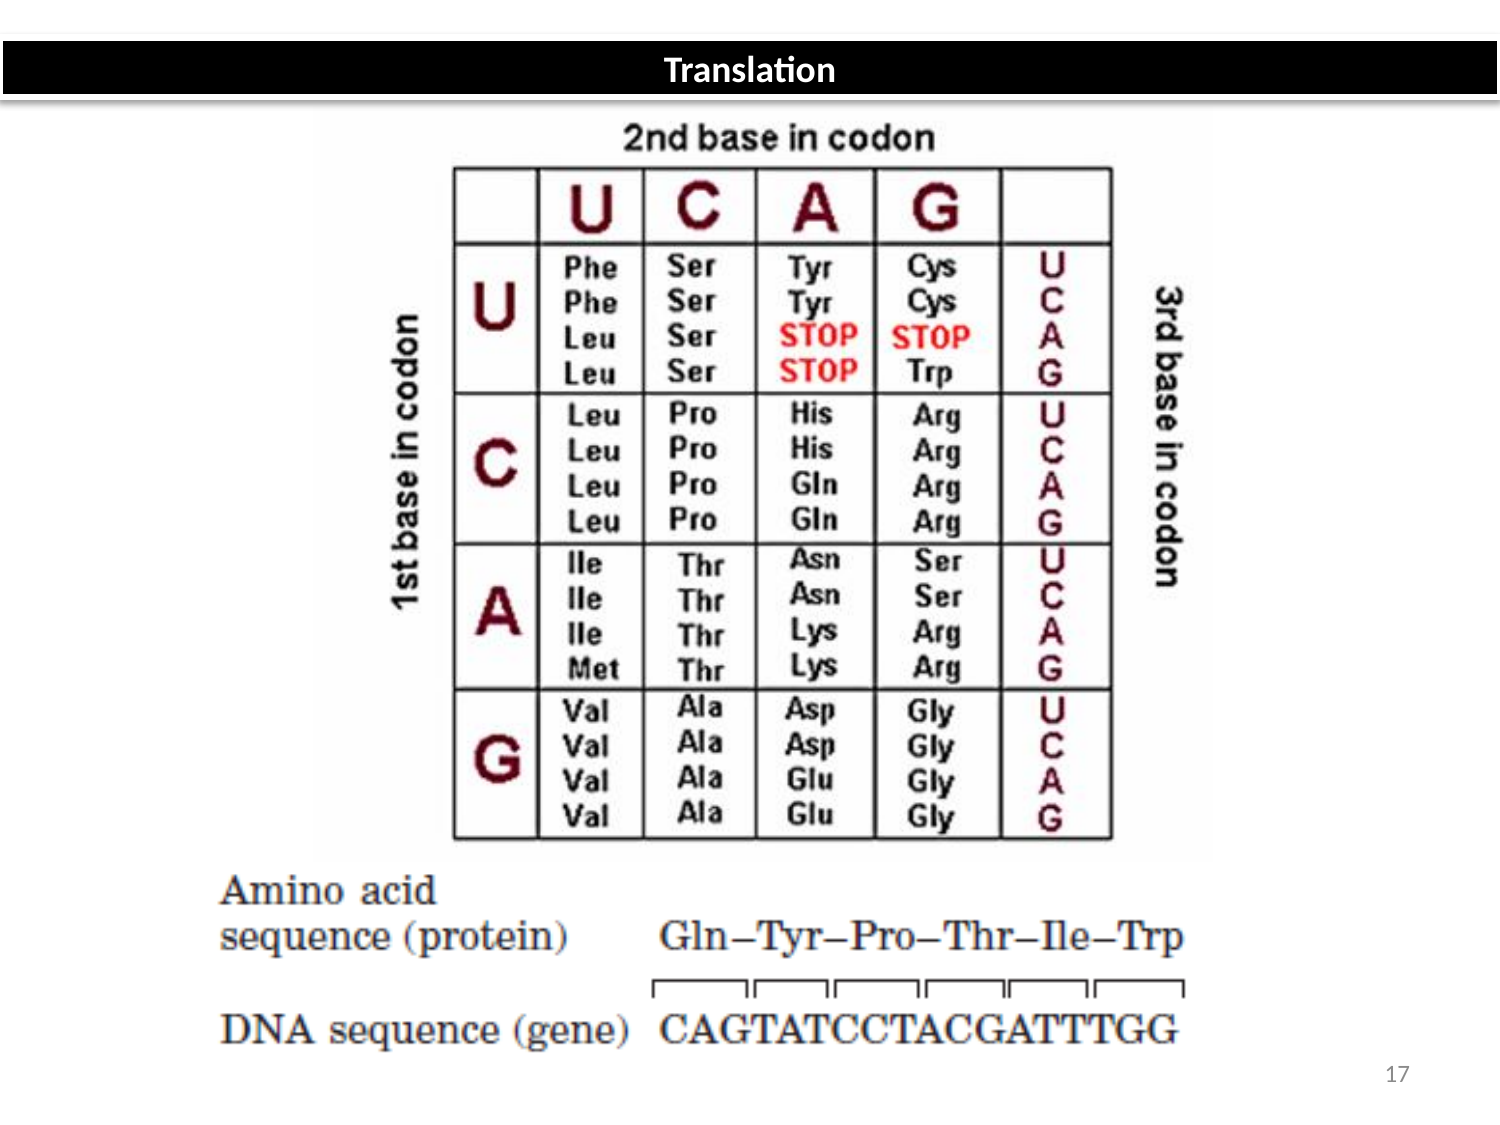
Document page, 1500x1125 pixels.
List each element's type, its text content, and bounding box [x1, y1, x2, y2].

picture [199, 105, 1229, 1088]
text_box Translation [0, 34, 1500, 100]
slide_number 17 [1074, 1042, 1425, 1103]
